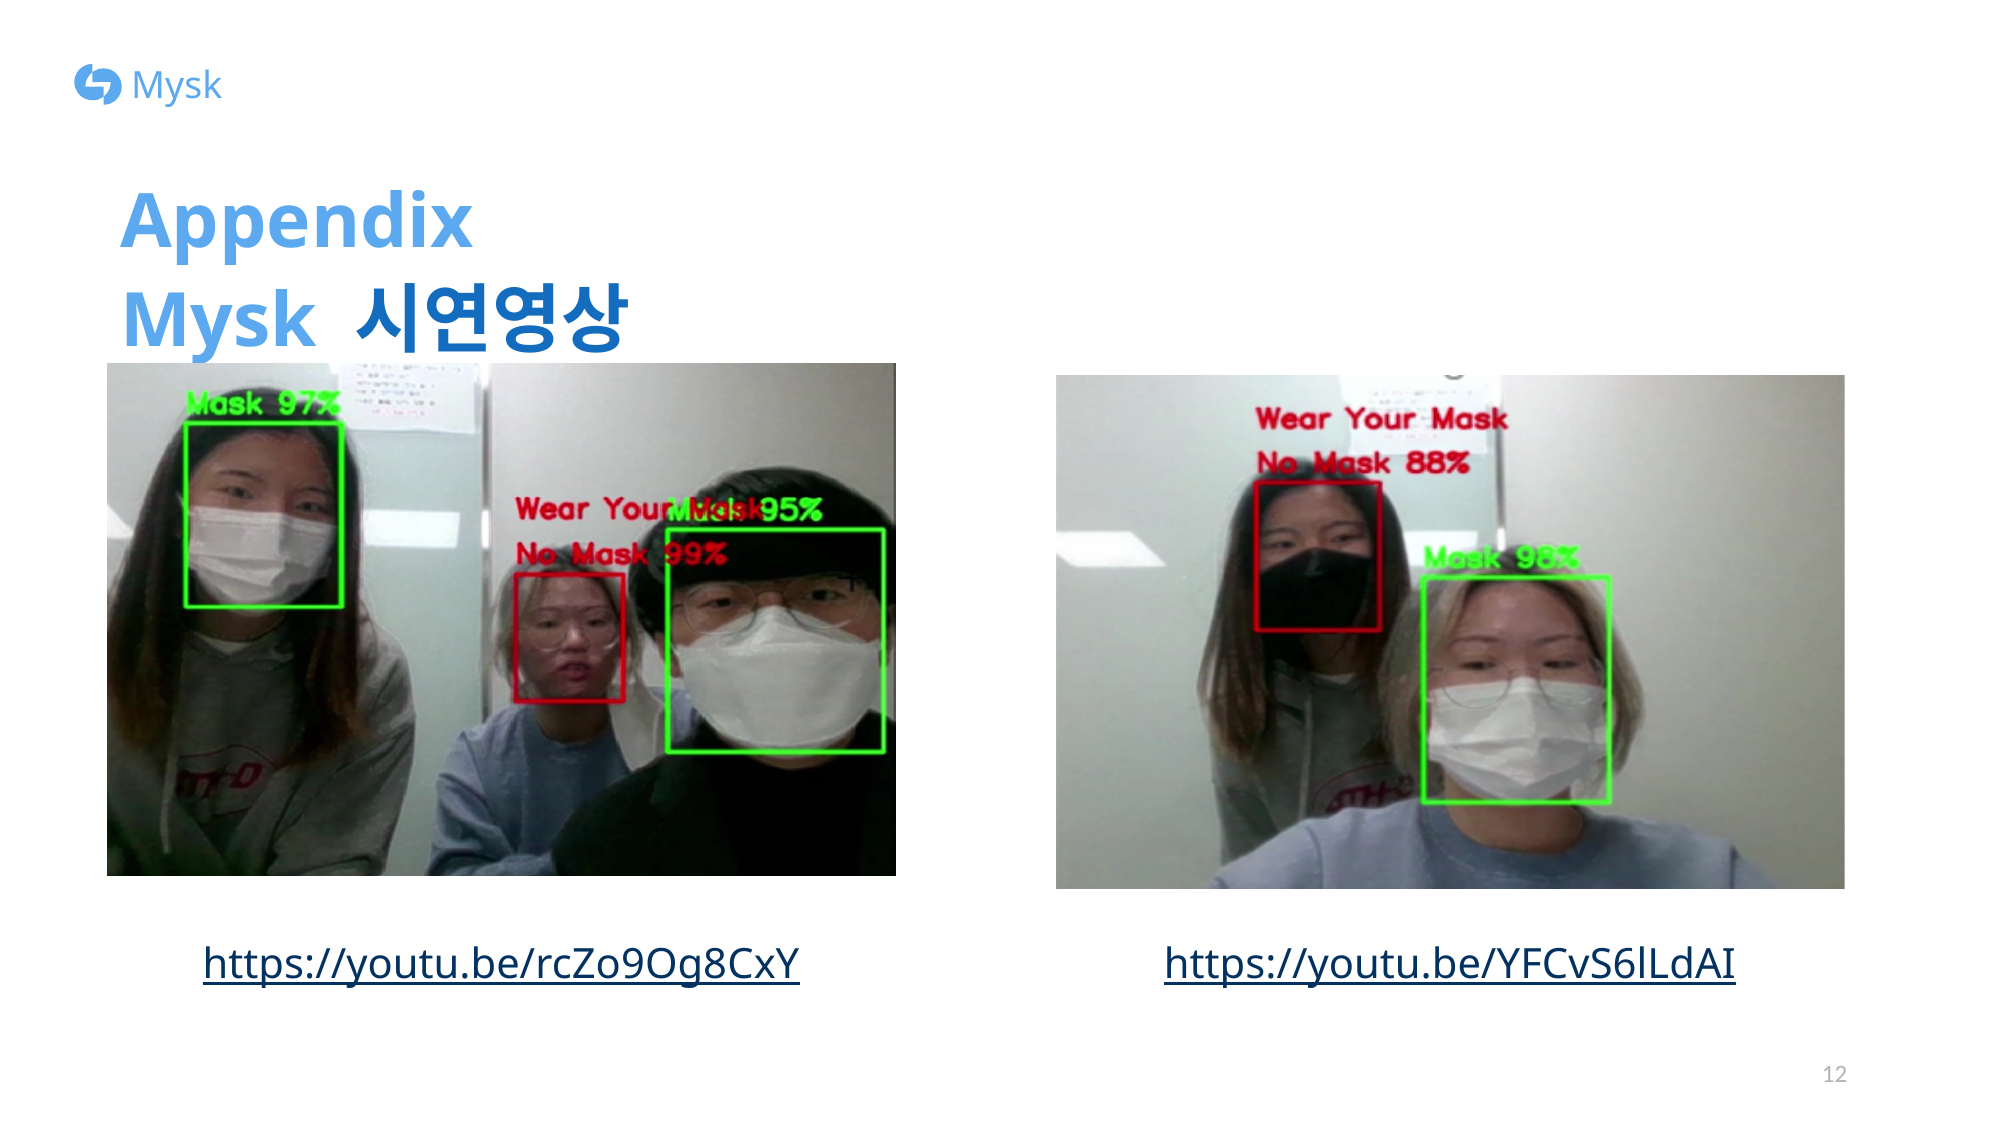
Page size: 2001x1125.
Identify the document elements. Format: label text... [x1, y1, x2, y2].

text_box Appendix Mysk 시연영상 [105, 156, 1000, 370]
picture [1056, 375, 1845, 889]
text_box https://youtu.be/rcZo9Og8CxY [88, 900, 886, 1001]
picture [107, 363, 896, 876]
text_box https://youtu.be/YFCvS6lLdAI [886, 900, 2000, 1001]
slide_number 12 [1412, 1042, 1863, 1103]
